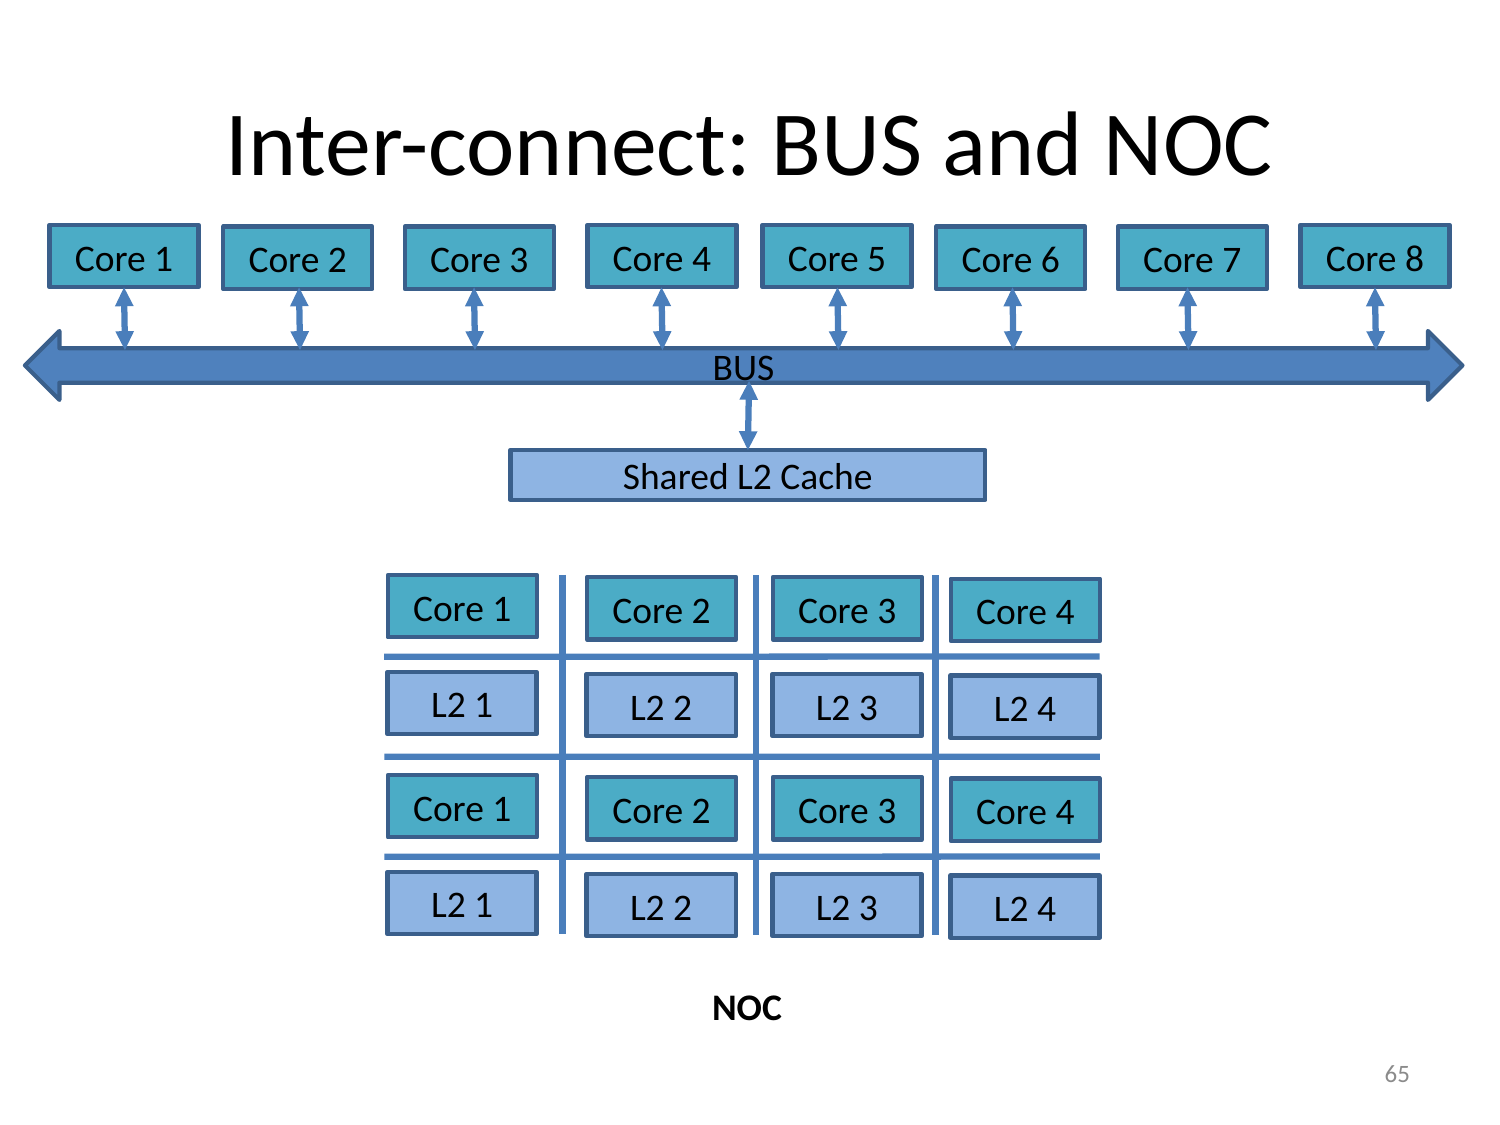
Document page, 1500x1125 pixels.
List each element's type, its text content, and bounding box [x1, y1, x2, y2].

text_box Core 2 [585, 575, 738, 642]
text_box Core 1 [386, 573, 539, 639]
text_box L2 4 [948, 673, 1102, 740]
slide_number 65 [1074, 1042, 1425, 1103]
text_box L2 1 [385, 870, 539, 936]
text_box Core 5 [760, 223, 914, 289]
text_box L2 2 [584, 672, 738, 738]
text_box NOC [697, 975, 1022, 1036]
text_box L2 4 [948, 873, 1102, 940]
text_box L2 2 [584, 872, 738, 938]
text_box L2 3 [770, 872, 924, 938]
text_box BUS [22, 329, 1465, 402]
text_box Core 4 [949, 776, 1102, 843]
text_box Core 1 [47, 223, 201, 289]
text_box Core 4 [585, 223, 739, 289]
text_box L2 3 [770, 672, 924, 738]
text_box Core 3 [771, 775, 924, 842]
text_box L2 1 [385, 670, 539, 736]
text_box Core 3 [771, 575, 924, 642]
text_box Core 3 [403, 224, 556, 291]
text_box Core 2 [221, 224, 374, 291]
text_box Core 6 [934, 224, 1087, 291]
text_box Core 1 [386, 773, 539, 839]
text_box Core 7 [1116, 224, 1269, 291]
text_box Core 4 [949, 577, 1102, 643]
text_box Shared L2 Cache [508, 448, 987, 502]
text_box Core 2 [585, 775, 738, 842]
text_box Core 8 [1298, 223, 1452, 289]
title Inter-connect: BUS and NOC [75, 45, 1425, 233]
